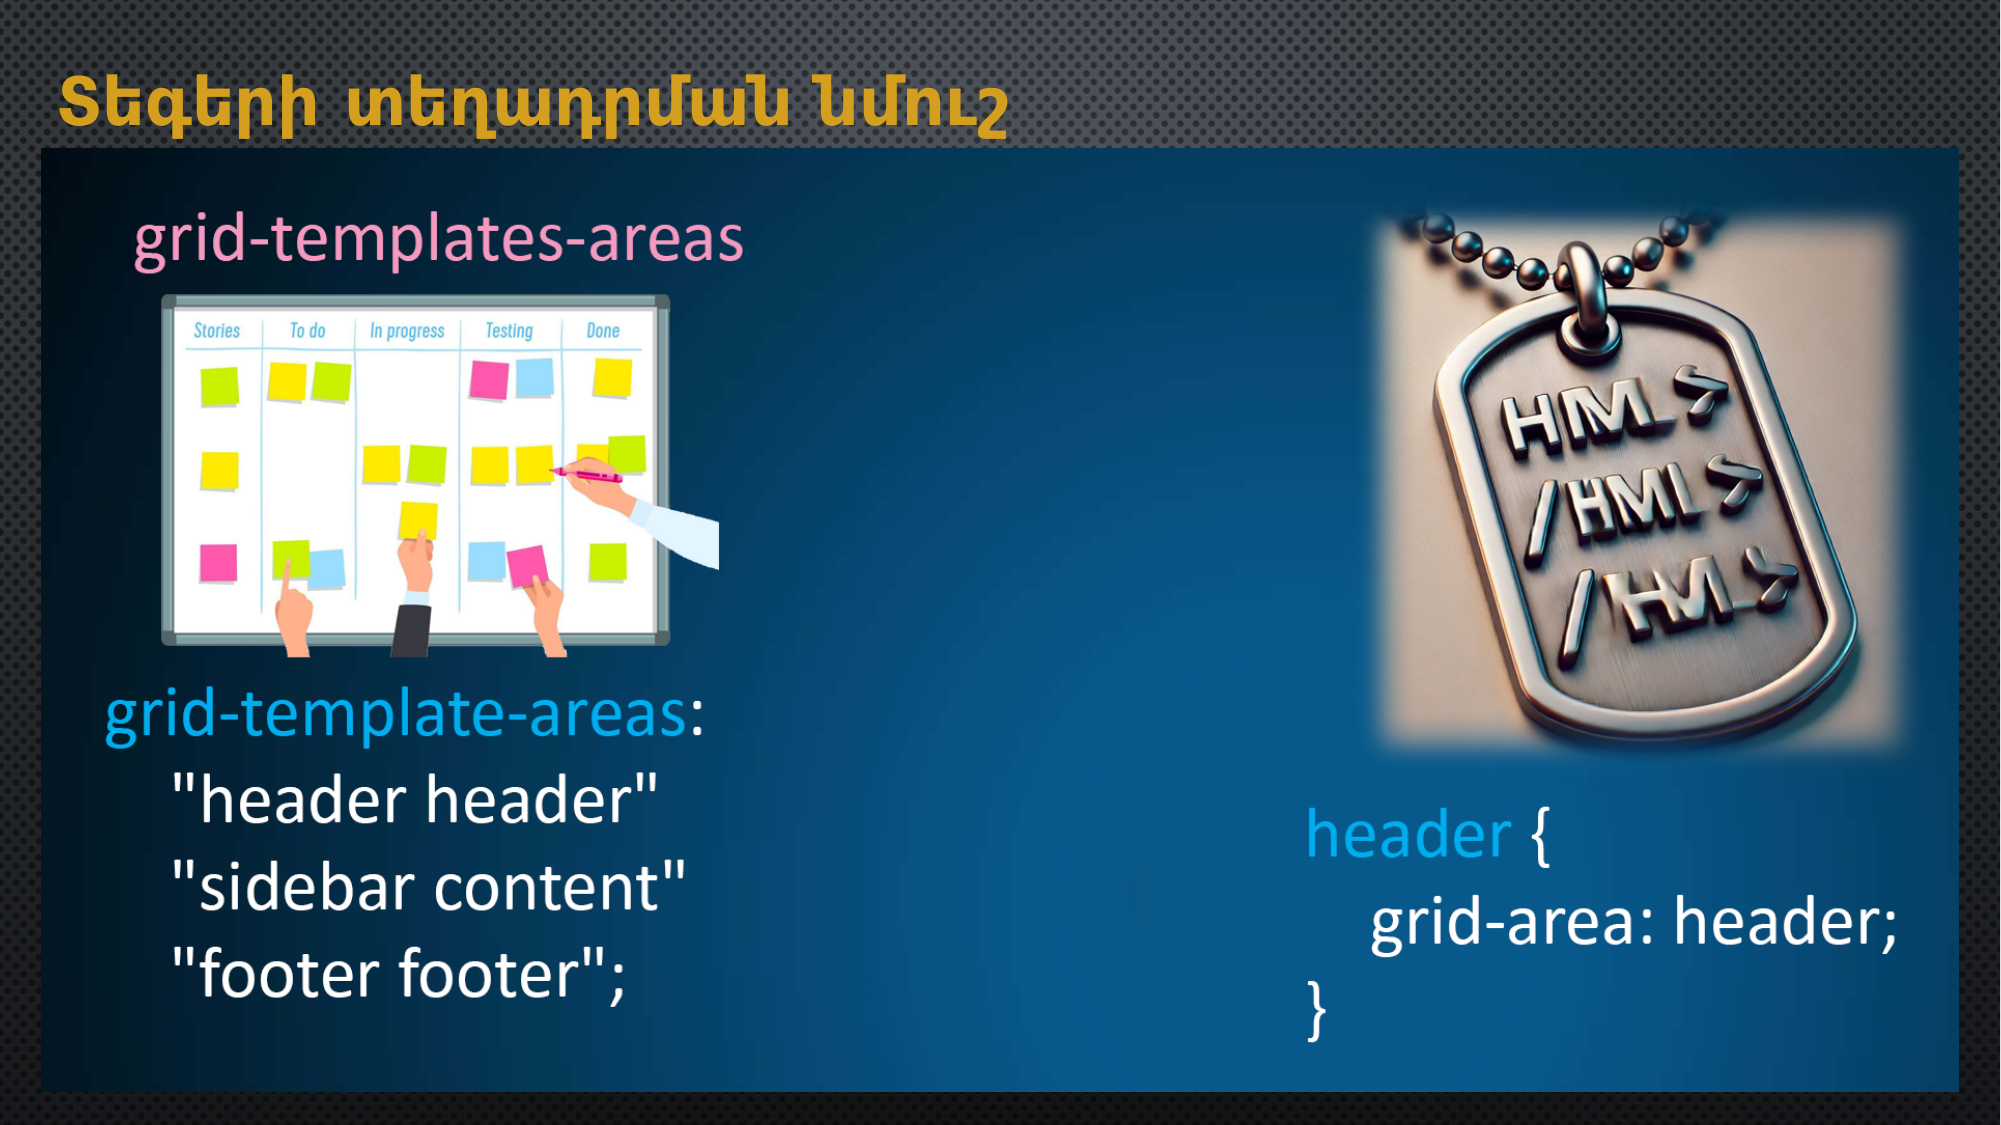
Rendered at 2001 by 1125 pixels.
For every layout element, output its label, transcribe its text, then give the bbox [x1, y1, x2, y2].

title Տեգերի տեղադրման նմուշ [41, 48, 1959, 146]
picture [0, 0, 2001, 1125]
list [40, 148, 1959, 1092]
